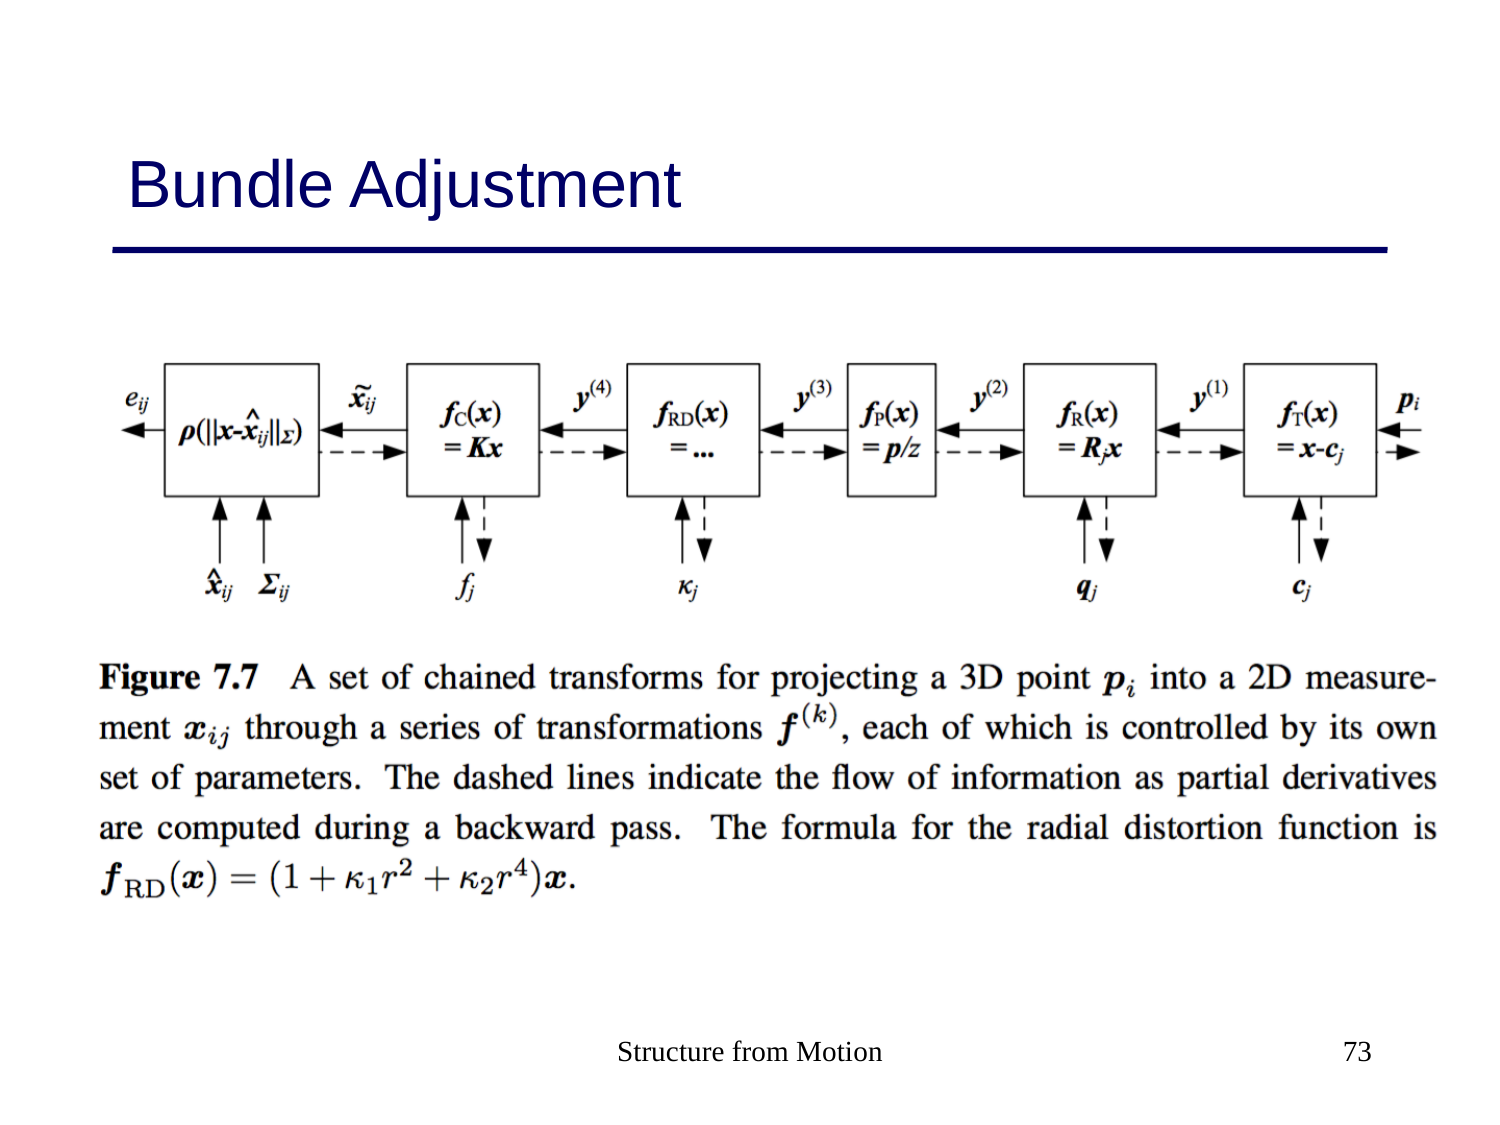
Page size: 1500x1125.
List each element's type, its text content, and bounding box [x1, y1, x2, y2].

title Bundle Adjustment [112, 99, 1388, 263]
footer Structure from Motion [449, 1024, 1051, 1101]
picture [49, 337, 1451, 911]
slide_number 73 [1074, 1024, 1388, 1101]
